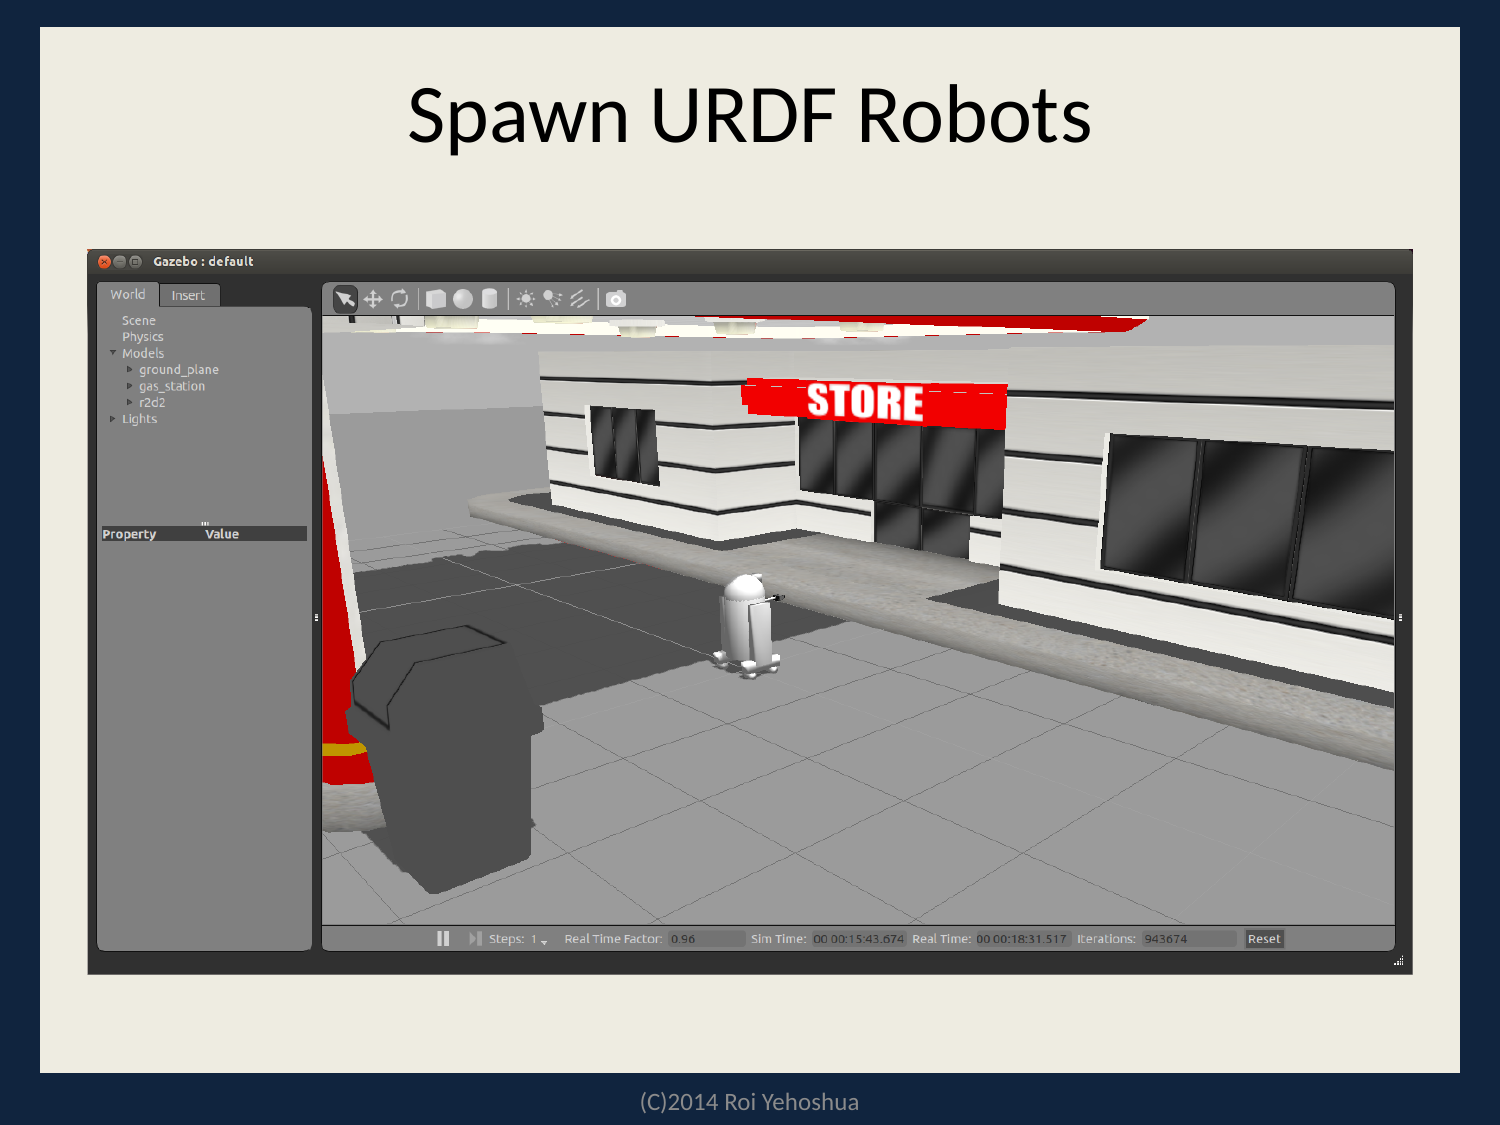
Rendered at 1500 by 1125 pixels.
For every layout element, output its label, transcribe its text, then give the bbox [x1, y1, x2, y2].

footer (C)2014 Roi Yehoshua [512, 1074, 988, 1125]
picture [87, 249, 1413, 975]
title Spawn URDF Robots [37, 31, 1463, 188]
